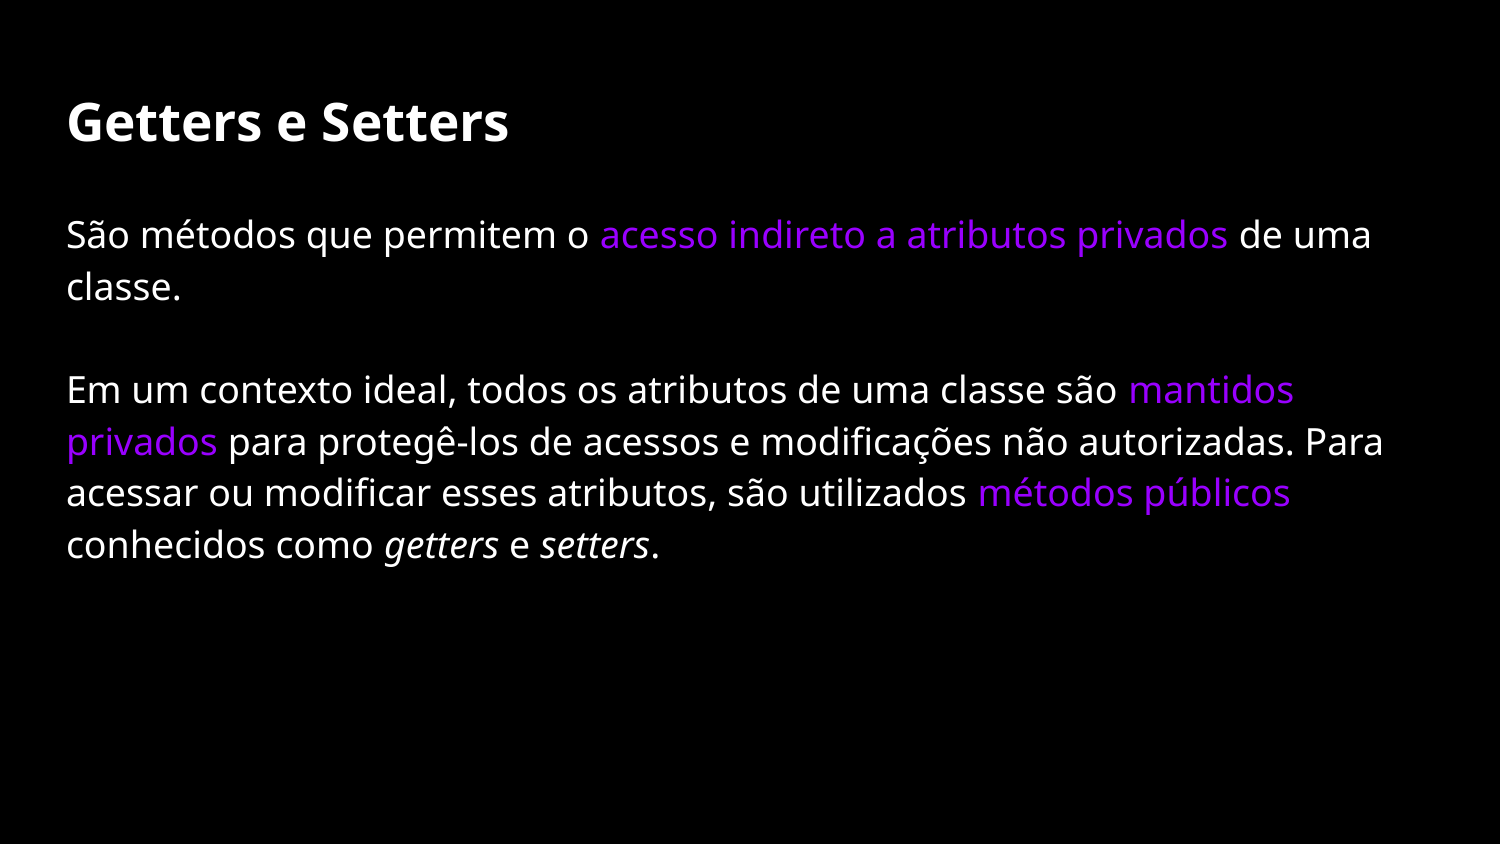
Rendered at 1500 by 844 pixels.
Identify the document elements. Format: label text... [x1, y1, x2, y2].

list São métodos que permitem o acesso indireto a atributos privados de uma classe. Em um contexto ideal, todos os atributos de uma classe são mantidos privados para protegê-los de acessos e modificações não autorizadas. Para acessar ou modificar esses atributos, são utilizados métodos públicos conhecidos como getters e setters. [51, 189, 1449, 750]
title Getters e Setters [51, 72, 1449, 167]
